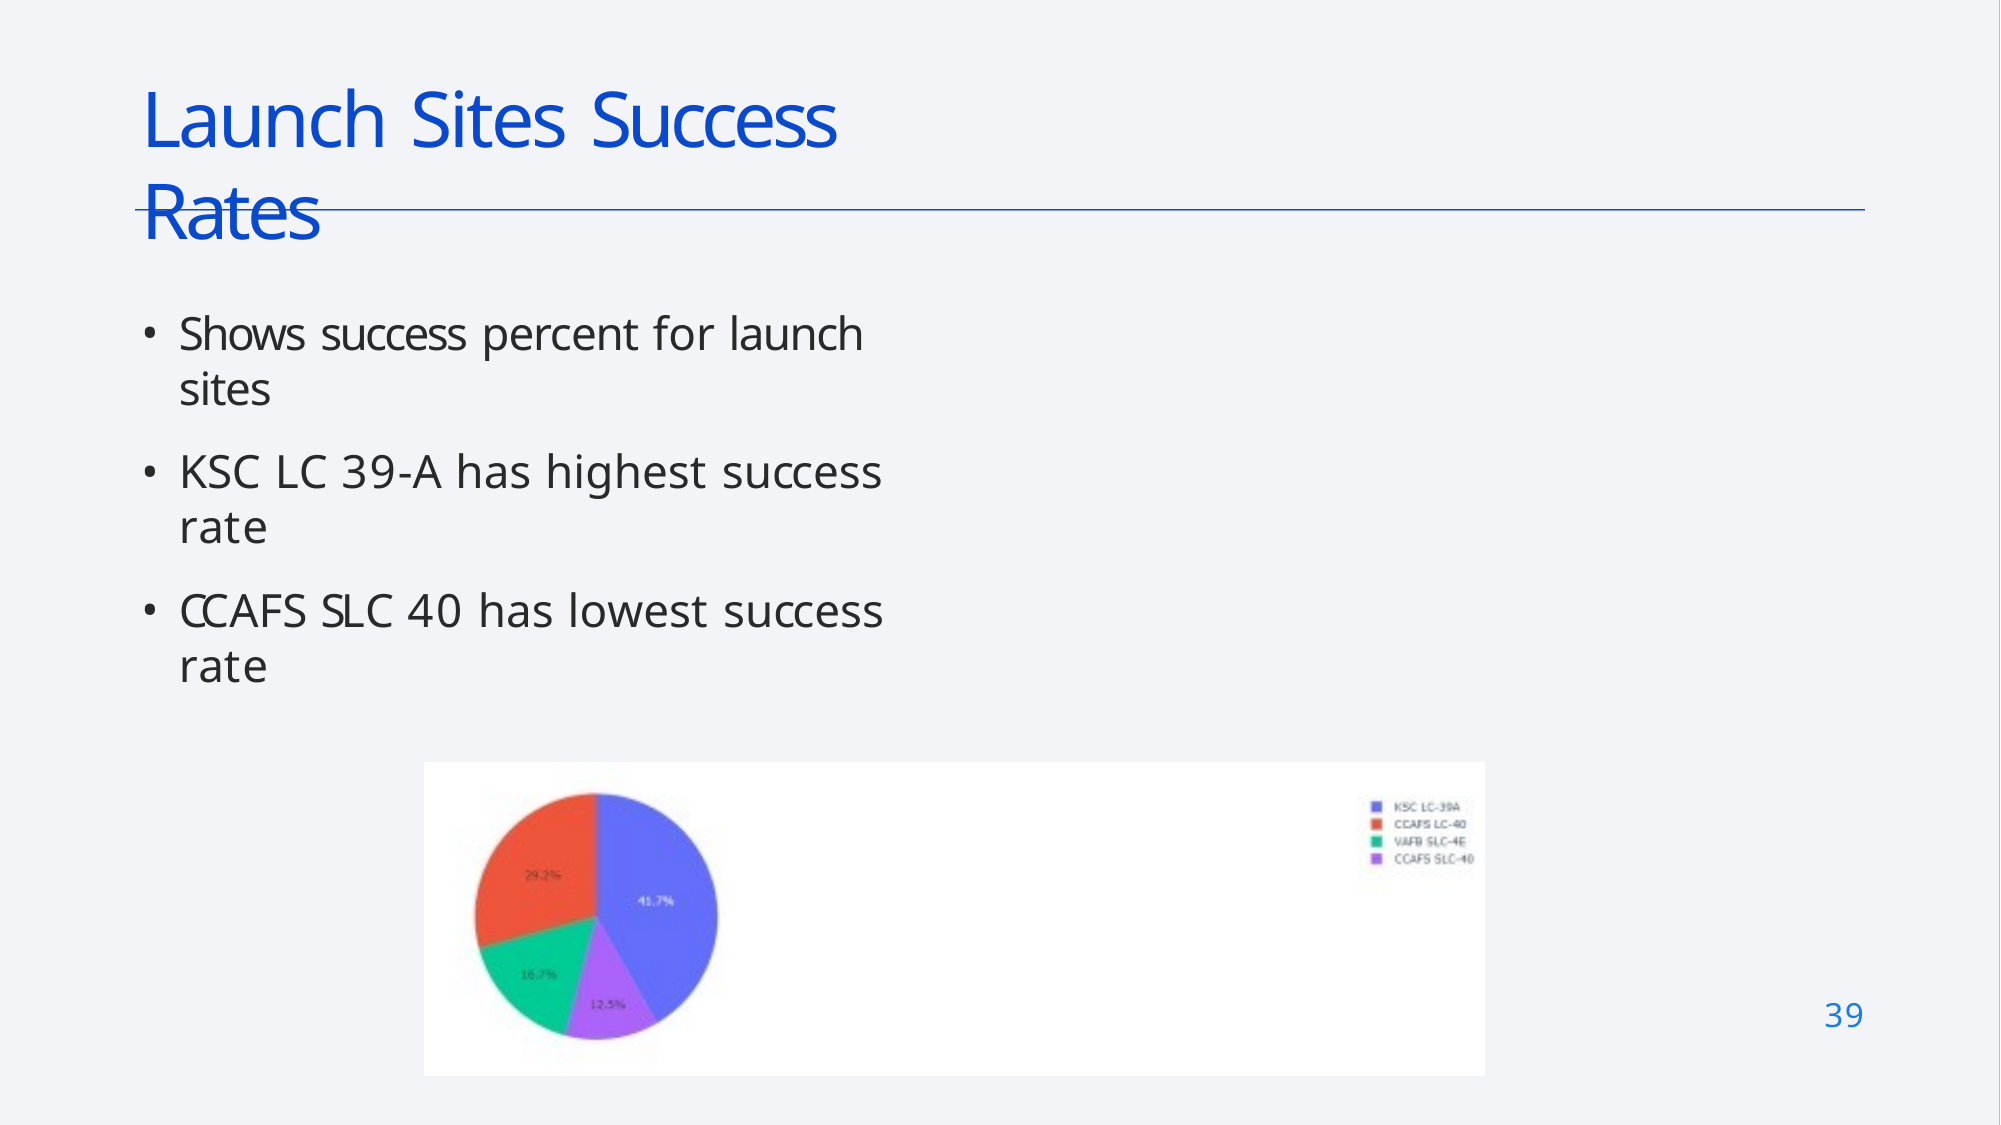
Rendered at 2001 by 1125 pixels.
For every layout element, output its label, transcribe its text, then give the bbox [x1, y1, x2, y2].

text_box Shows success percent for launch sites KSC LC 39-A has highest success rate CCAFS SLC 40 has lowest success rate [139, 274, 940, 692]
slide_number 39 [1818, 1000, 1871, 1125]
title Launch Sites Success Rates [139, 67, 1041, 258]
picture [0, 0, 2000, 1125]
